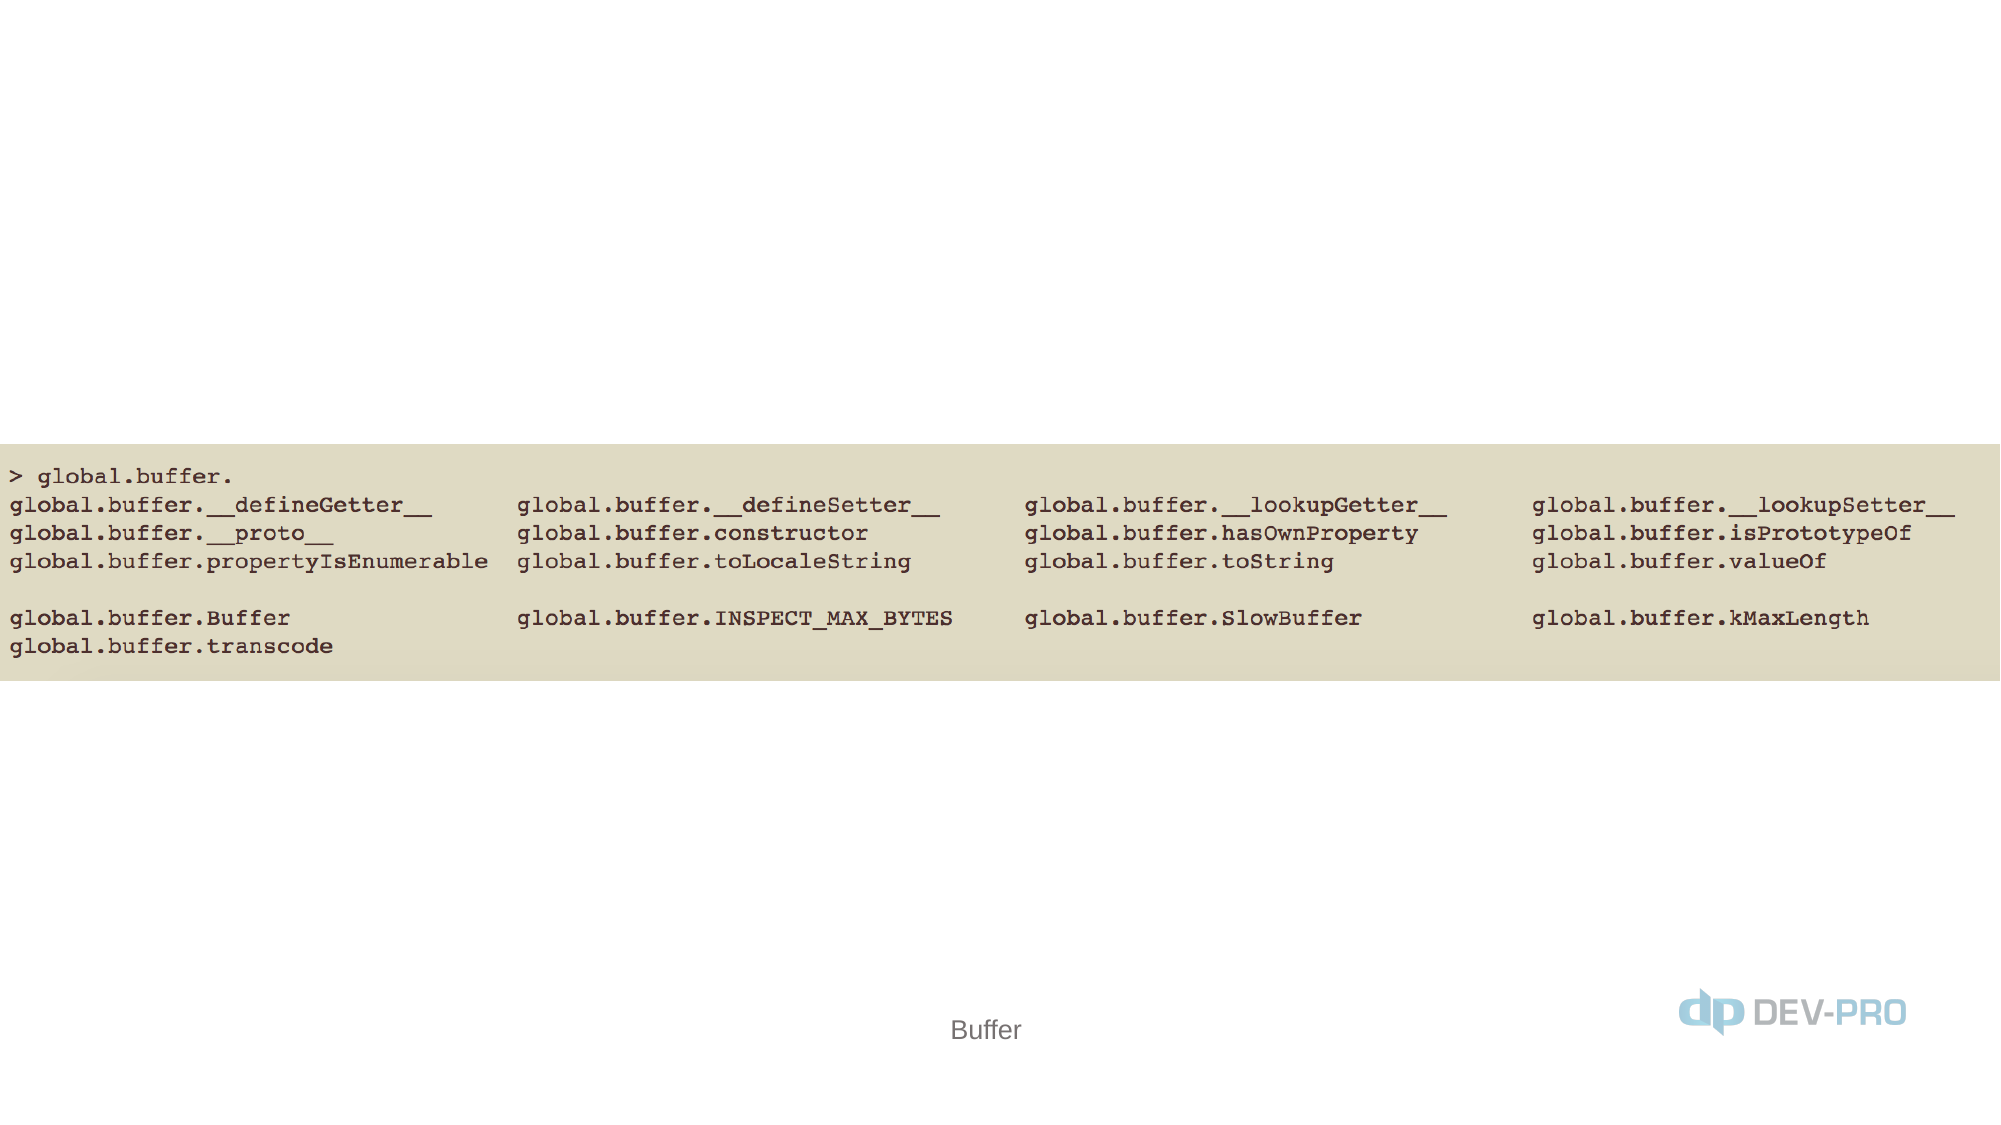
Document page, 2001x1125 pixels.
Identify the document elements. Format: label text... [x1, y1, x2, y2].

picture [1679, 988, 1906, 1036]
subtitle Buffer [293, 984, 1680, 1033]
picture [0, 444, 2000, 681]
